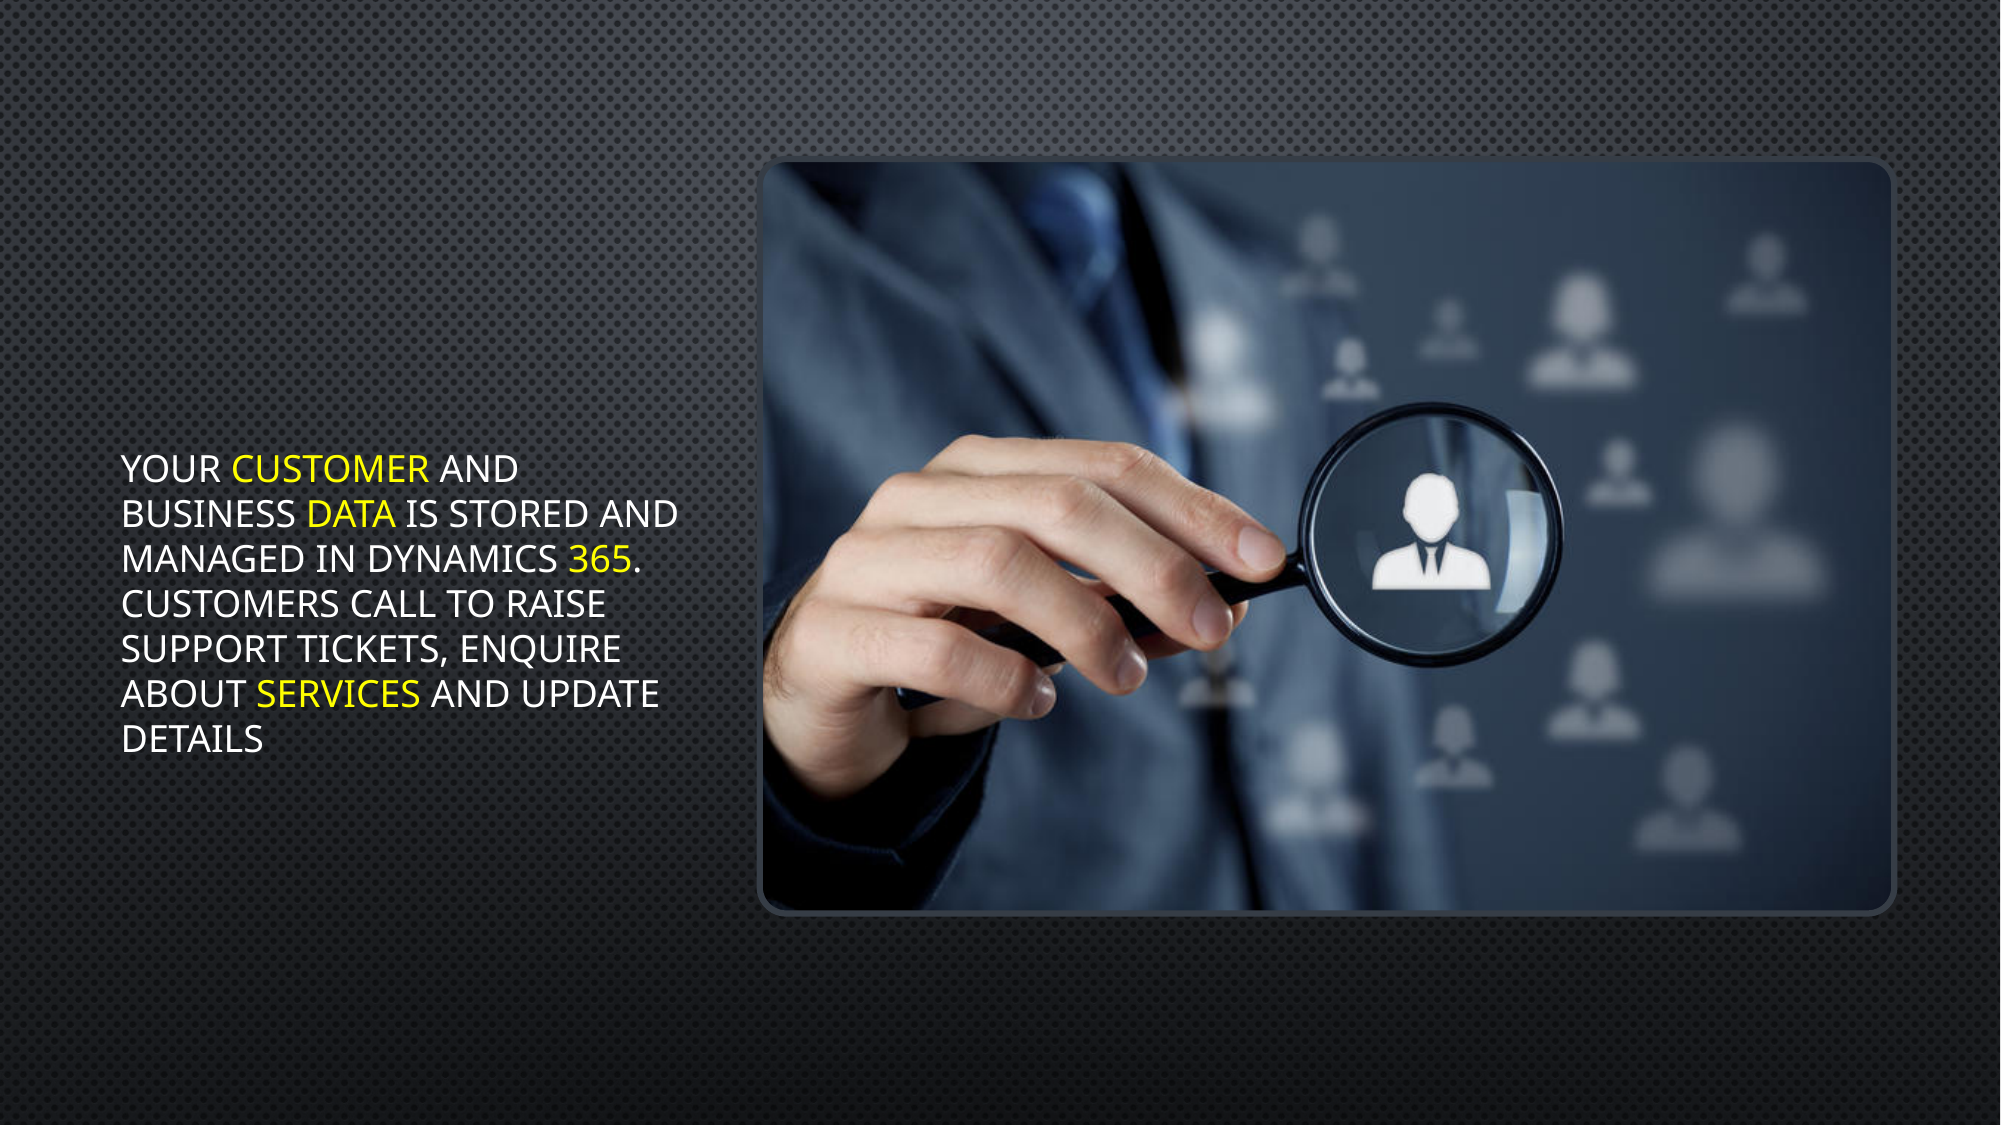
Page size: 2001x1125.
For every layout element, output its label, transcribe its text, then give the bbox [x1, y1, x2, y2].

list Your customer and business data is stored and managed in Dynamics 365. Customers call to raise support tickets, enquire about services and update details [105, 437, 704, 966]
picture [759, 158, 1895, 914]
